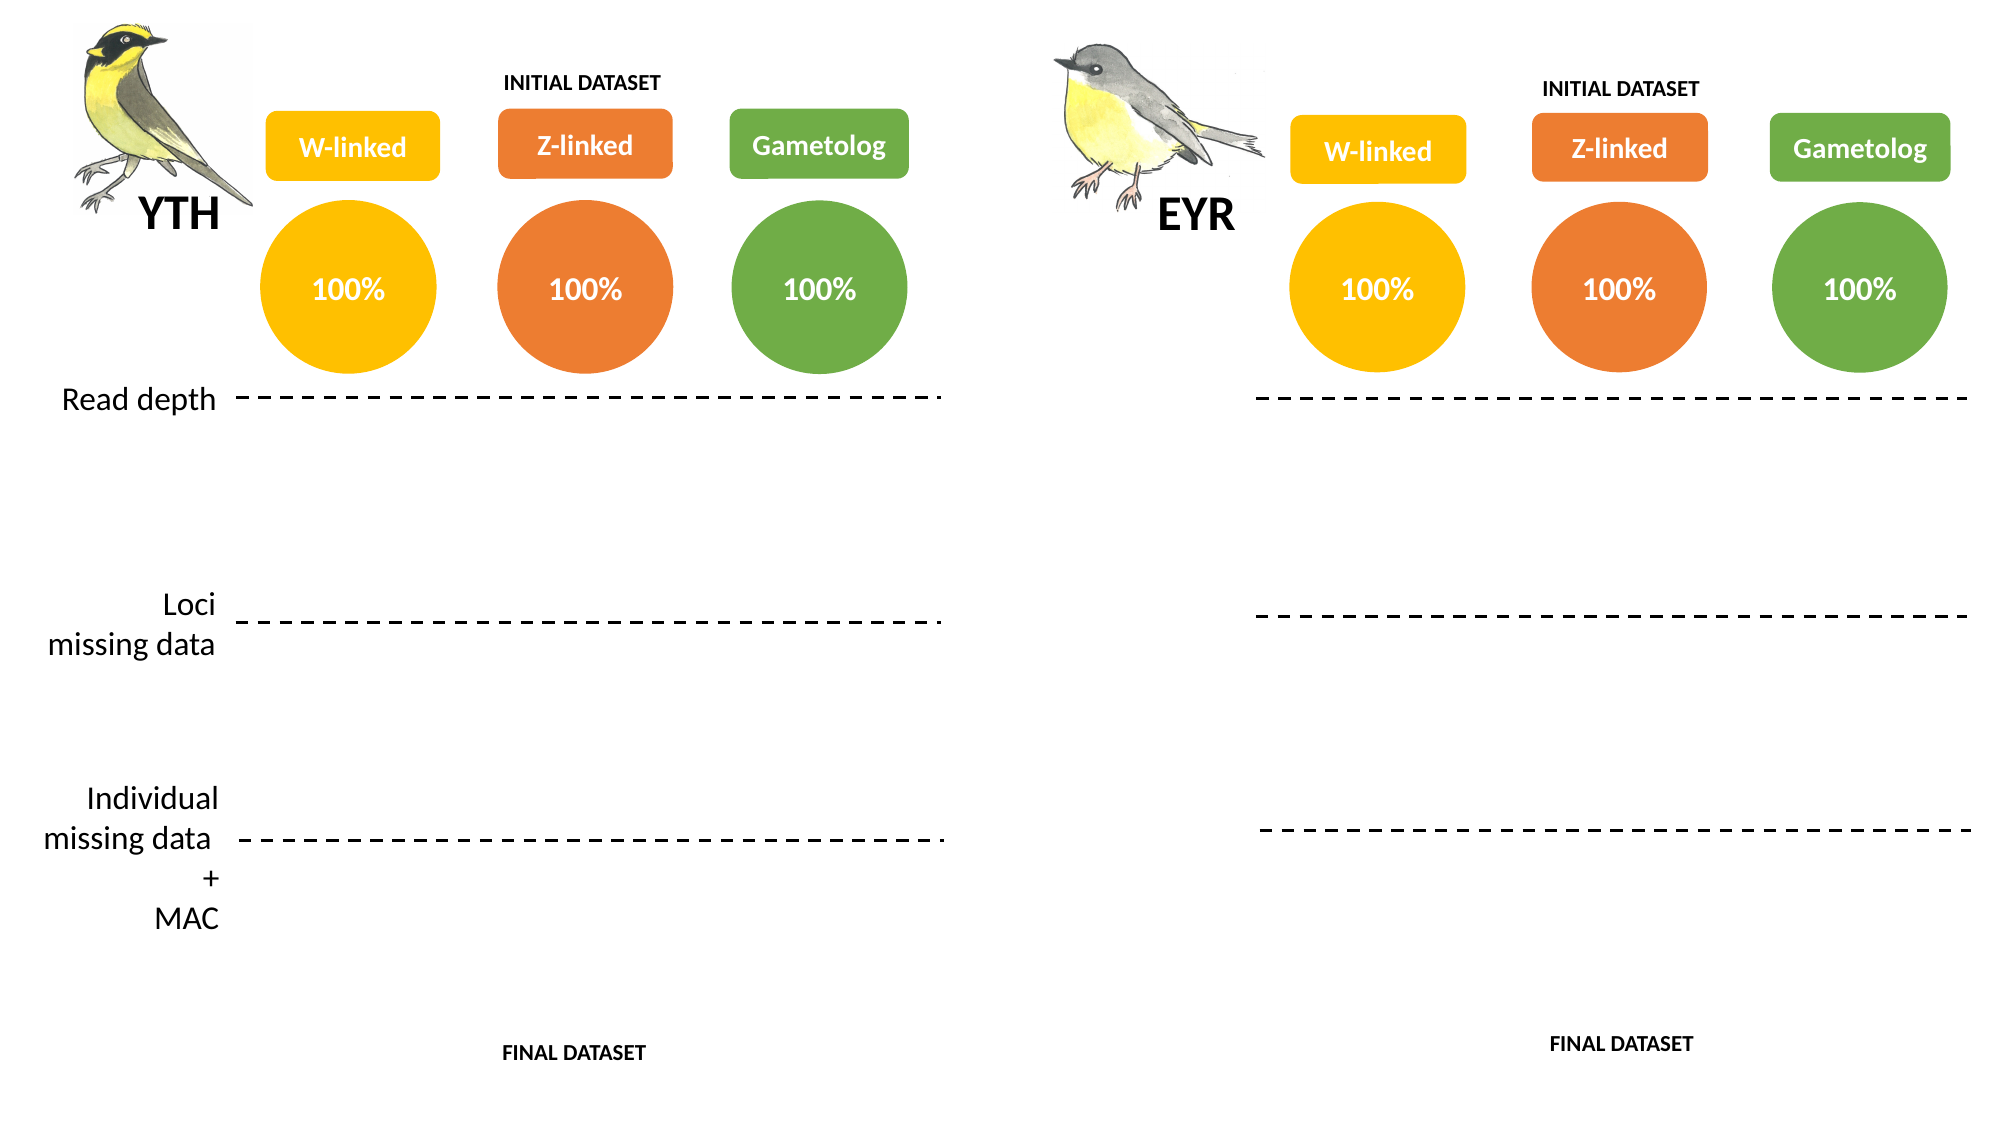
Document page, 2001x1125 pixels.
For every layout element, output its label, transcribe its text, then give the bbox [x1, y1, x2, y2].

text_box Gametolog [728, 107, 910, 180]
text_box Z-linked [497, 107, 674, 180]
text_box 100% [1530, 200, 1709, 374]
text_box FINAL DATASET [245, 1030, 903, 1073]
text_box Gametolog [1768, 111, 1952, 183]
text_box Read depth [43, 369, 232, 425]
text_box 100% [1771, 201, 1949, 374]
text_box 100% [496, 198, 675, 375]
text_box W-linked [1289, 113, 1468, 185]
text_box Individual missing data + MAC [0, 769, 235, 944]
text_box 100% [259, 198, 438, 375]
text_box FINAL DATASET [1290, 1021, 1954, 1064]
text_box Z-linked [1531, 111, 1710, 183]
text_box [73, 23, 253, 236]
text_box INITIAL DATASET [253, 59, 912, 102]
text_box INITIAL DATASET [1289, 65, 1953, 108]
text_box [1052, 43, 1266, 231]
text_box 100% [1288, 200, 1467, 374]
text_box Loci missing data [18, 575, 231, 670]
text_box 100% [730, 199, 909, 376]
text_box W-linked [264, 109, 442, 182]
